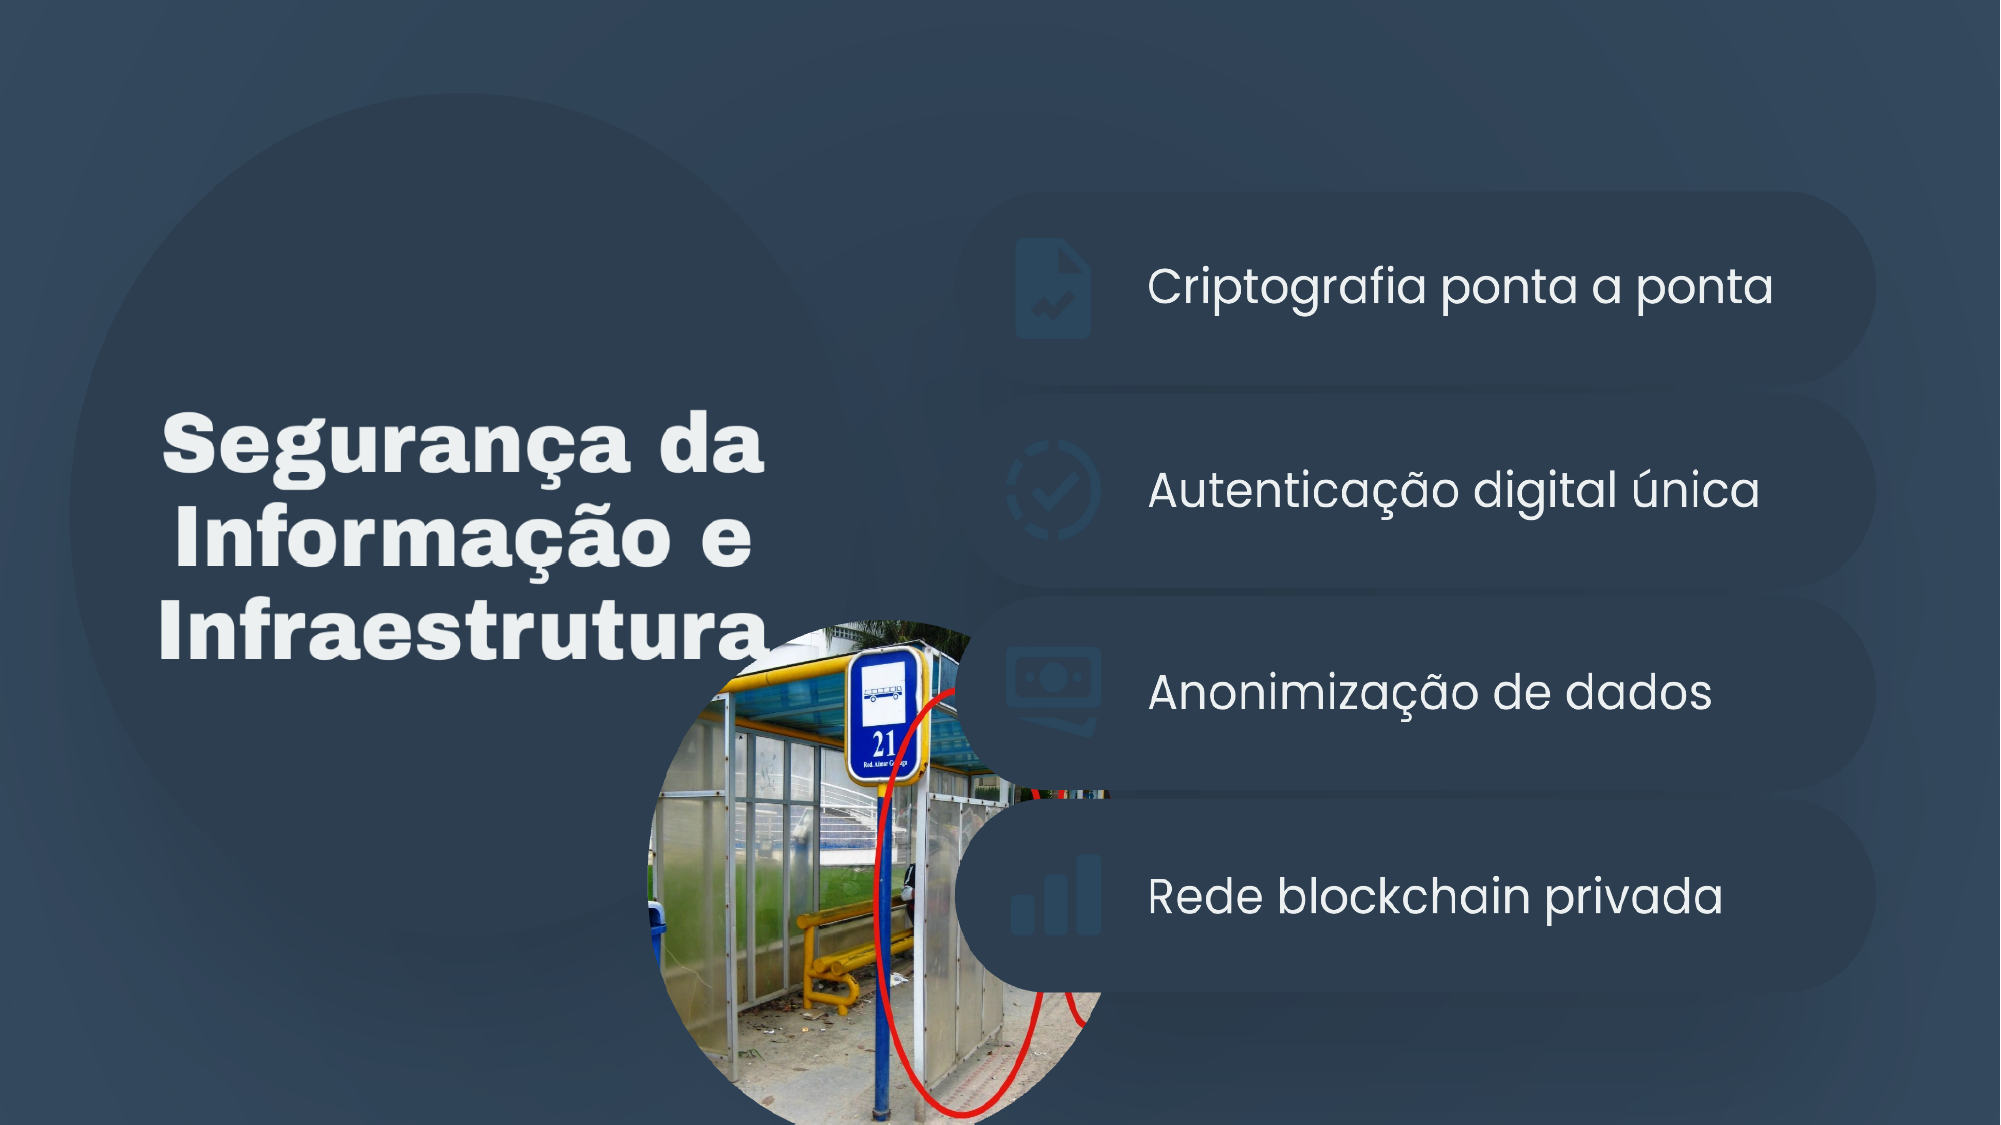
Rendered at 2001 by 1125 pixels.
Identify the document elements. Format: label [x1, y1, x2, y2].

list [0, 0, 2000, 1125]
